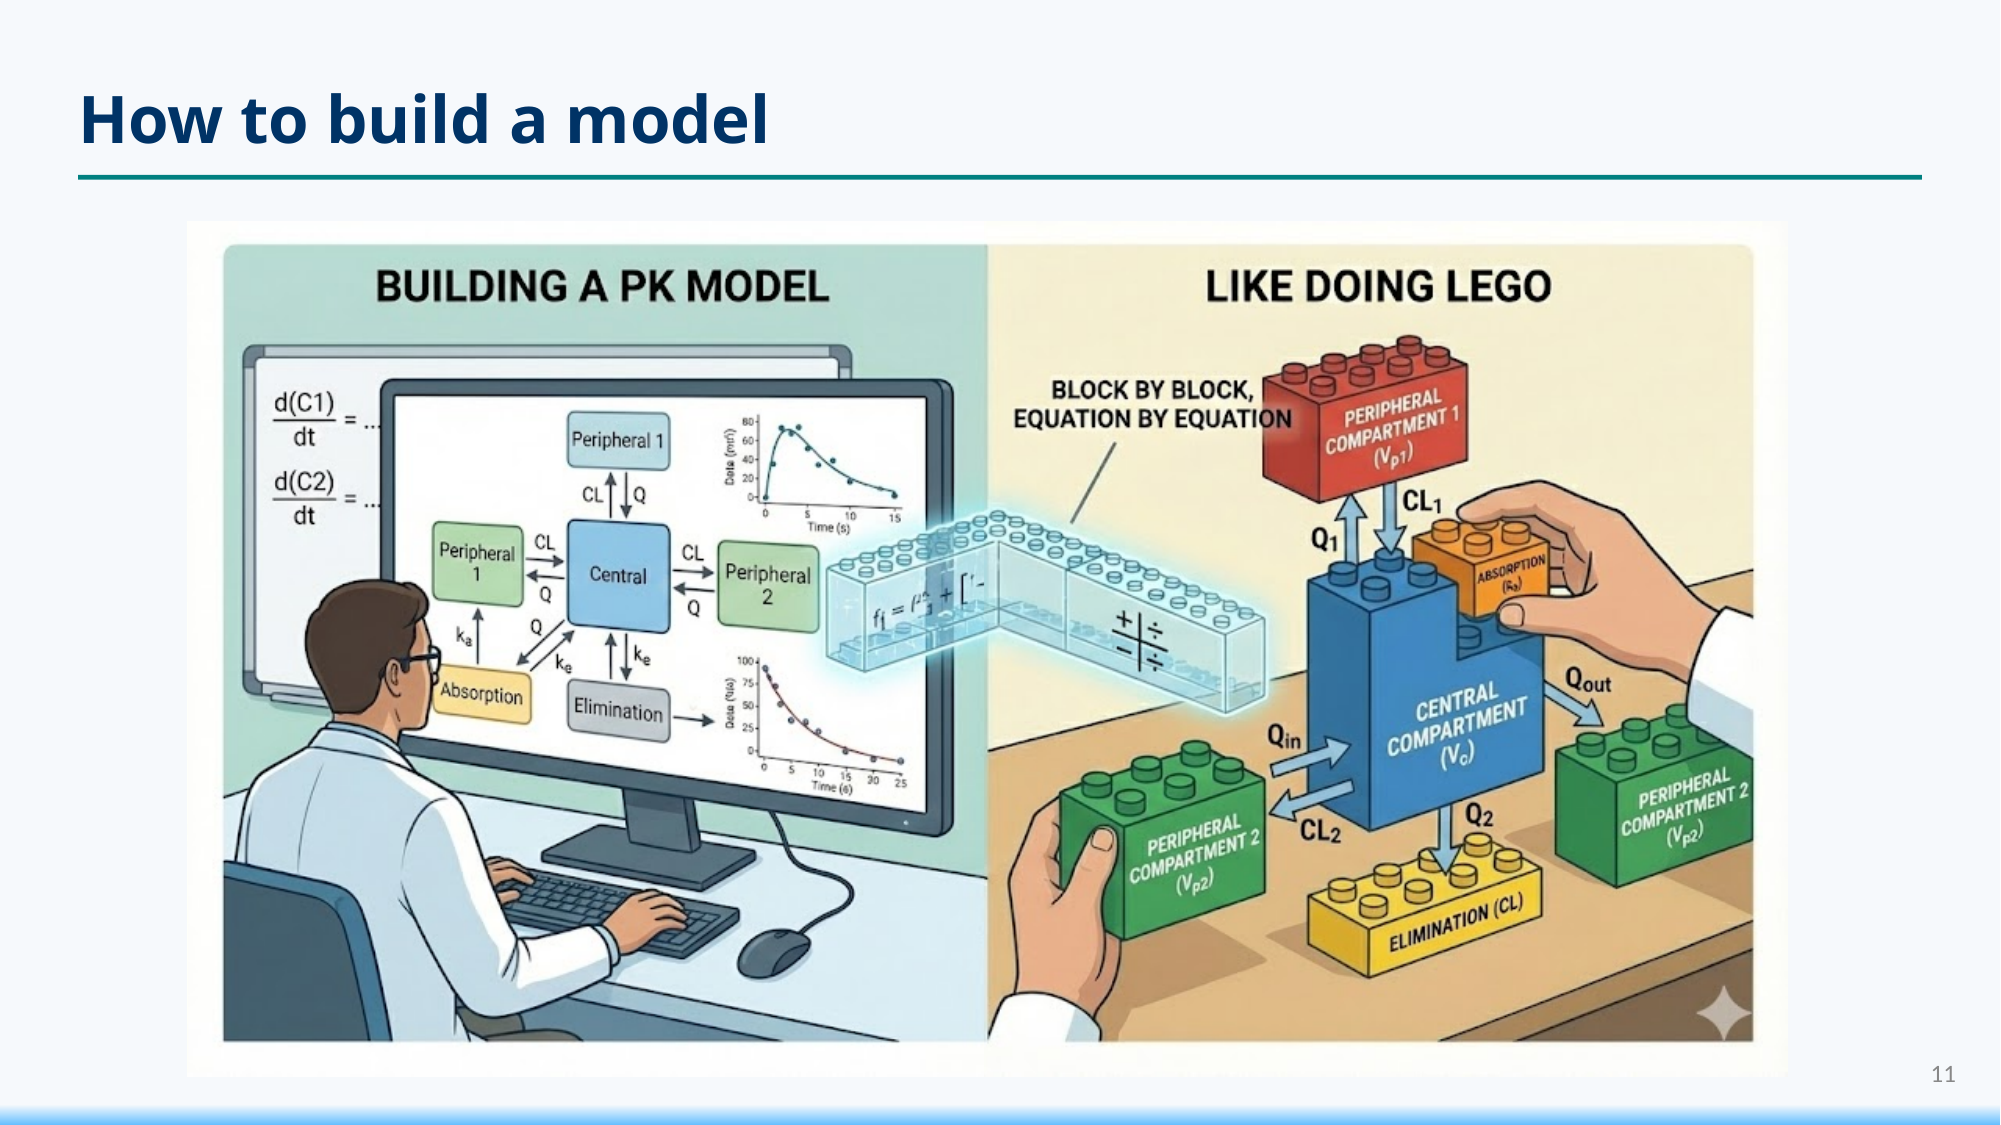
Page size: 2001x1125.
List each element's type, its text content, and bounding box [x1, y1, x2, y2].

text_box [78, 174, 1922, 180]
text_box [187, 221, 1789, 1077]
slide_number 11 [1621, 1042, 1972, 1103]
text_box How to build a model [78, 78, 2000, 157]
